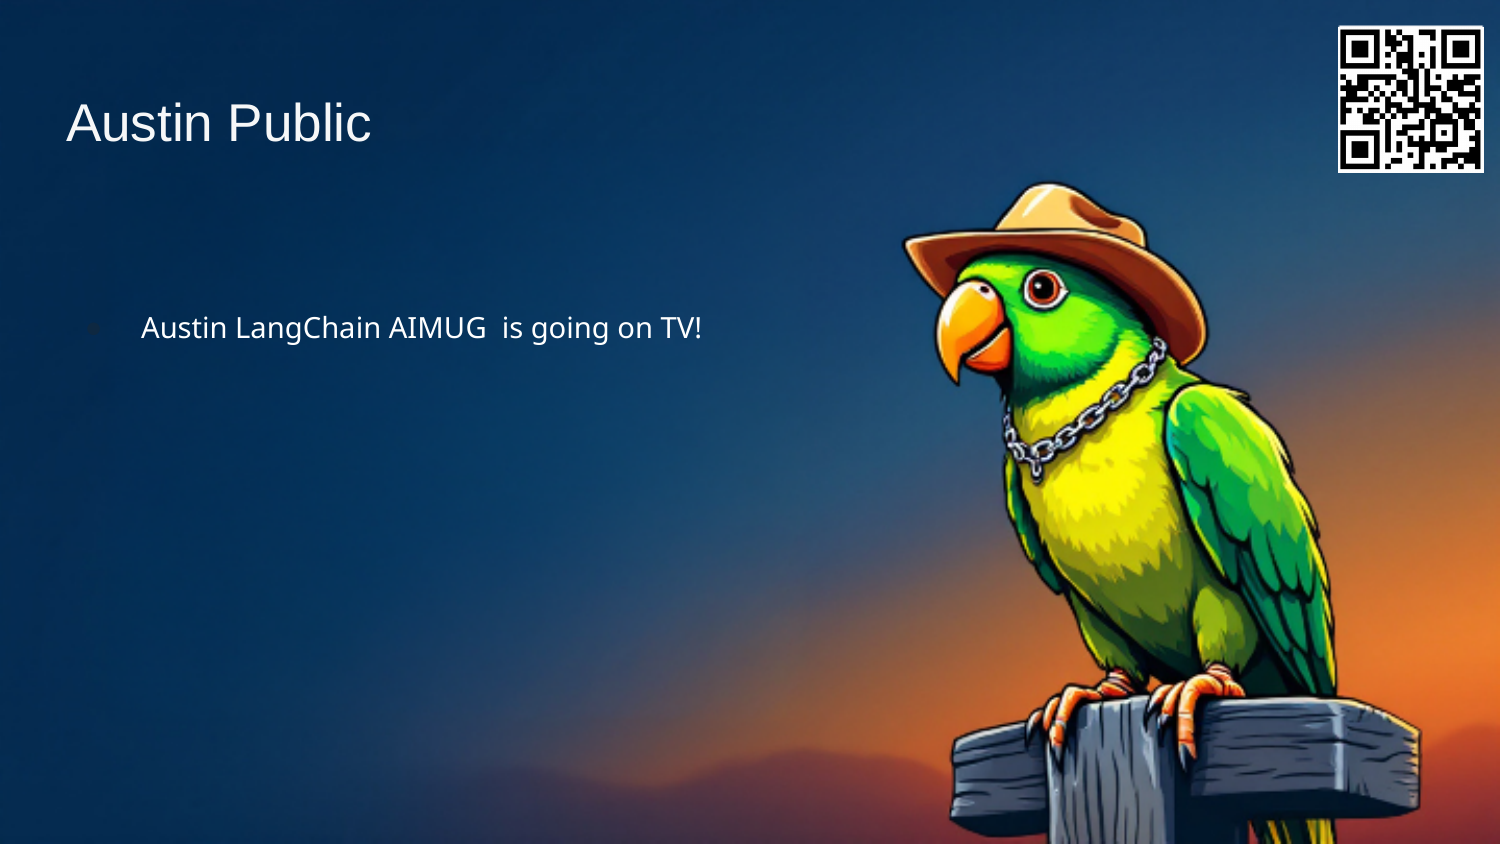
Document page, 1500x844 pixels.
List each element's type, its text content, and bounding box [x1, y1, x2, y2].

list Austin LangChain AIMUG is going on TV! [51, 189, 900, 750]
title Austin Public [51, 72, 1333, 167]
picture [0, 0, 1500, 844]
